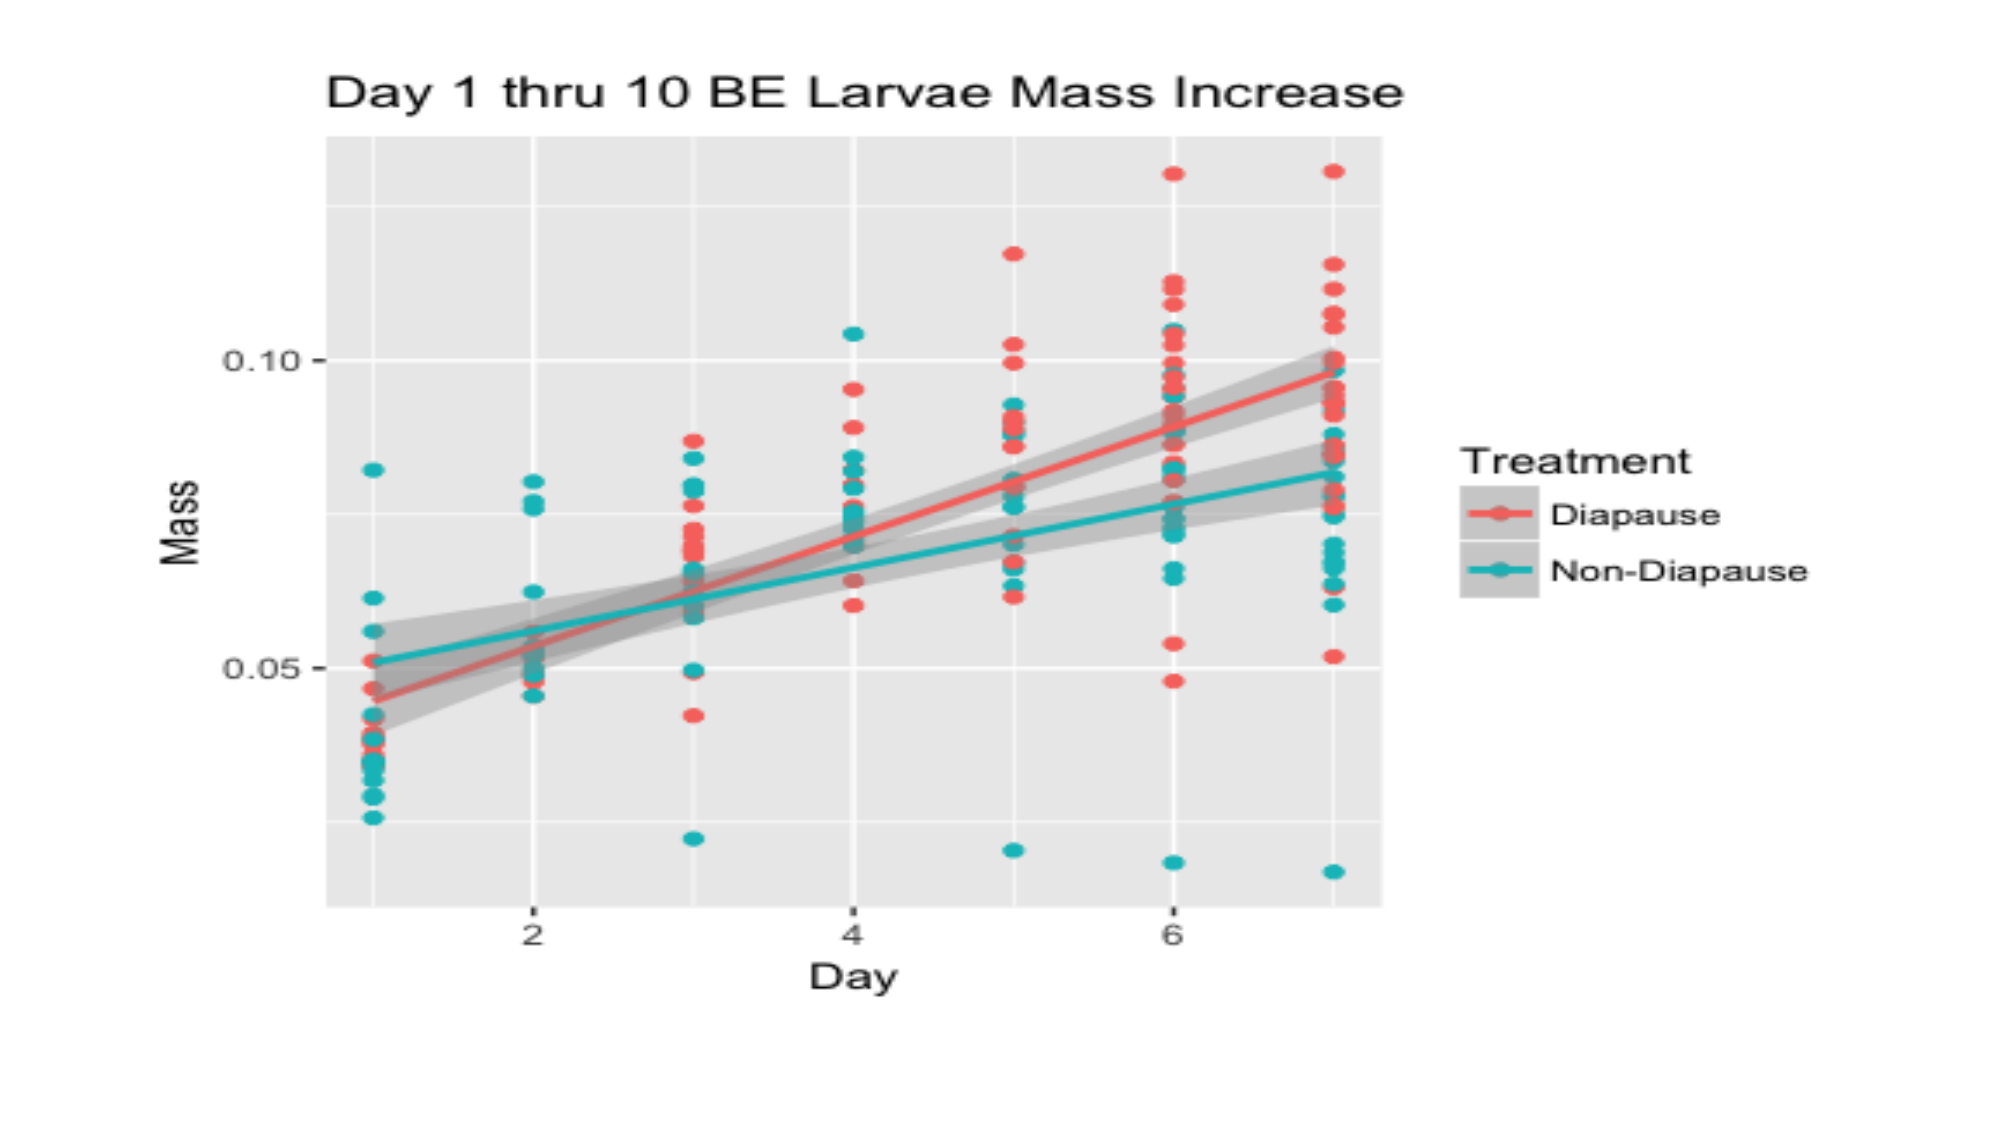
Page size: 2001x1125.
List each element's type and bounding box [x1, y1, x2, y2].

picture [137, 59, 1863, 1015]
